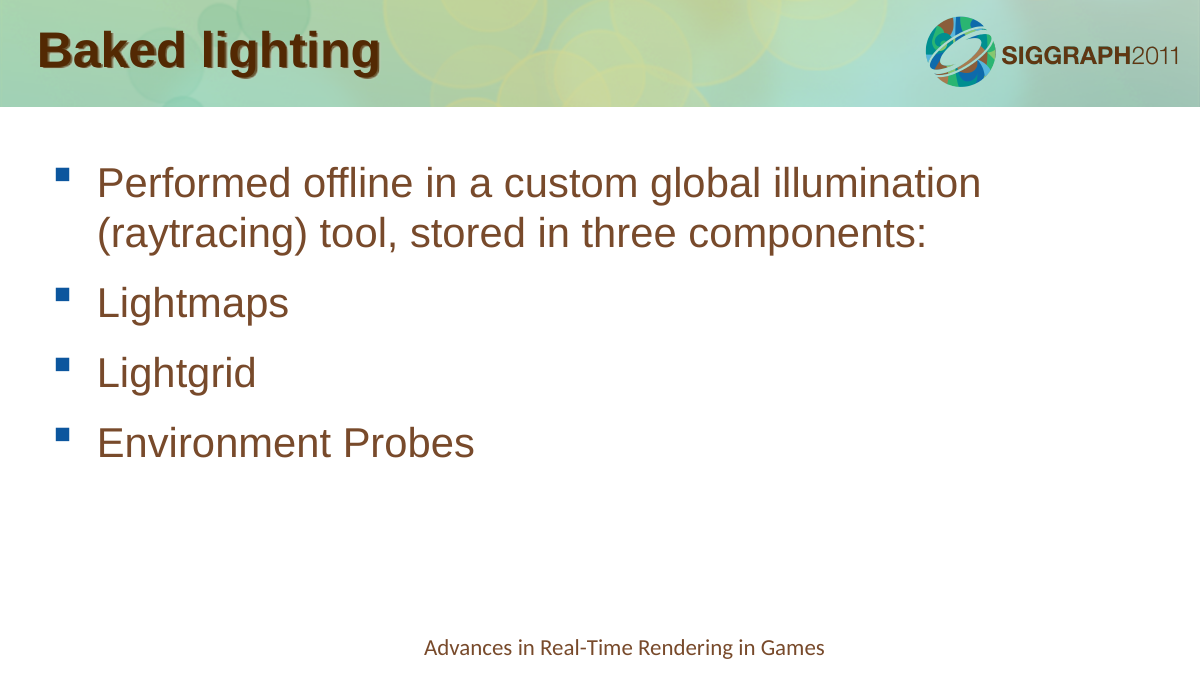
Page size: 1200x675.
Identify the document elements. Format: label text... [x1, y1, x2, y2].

title Baked lighting [24, 0, 1128, 96]
list Performed offline in a custom global illumination (raytracing) tool, stored in three components: Lightmaps Lightgrid Environment Probes [39, 149, 1145, 638]
picture [0, 0, 1200, 107]
